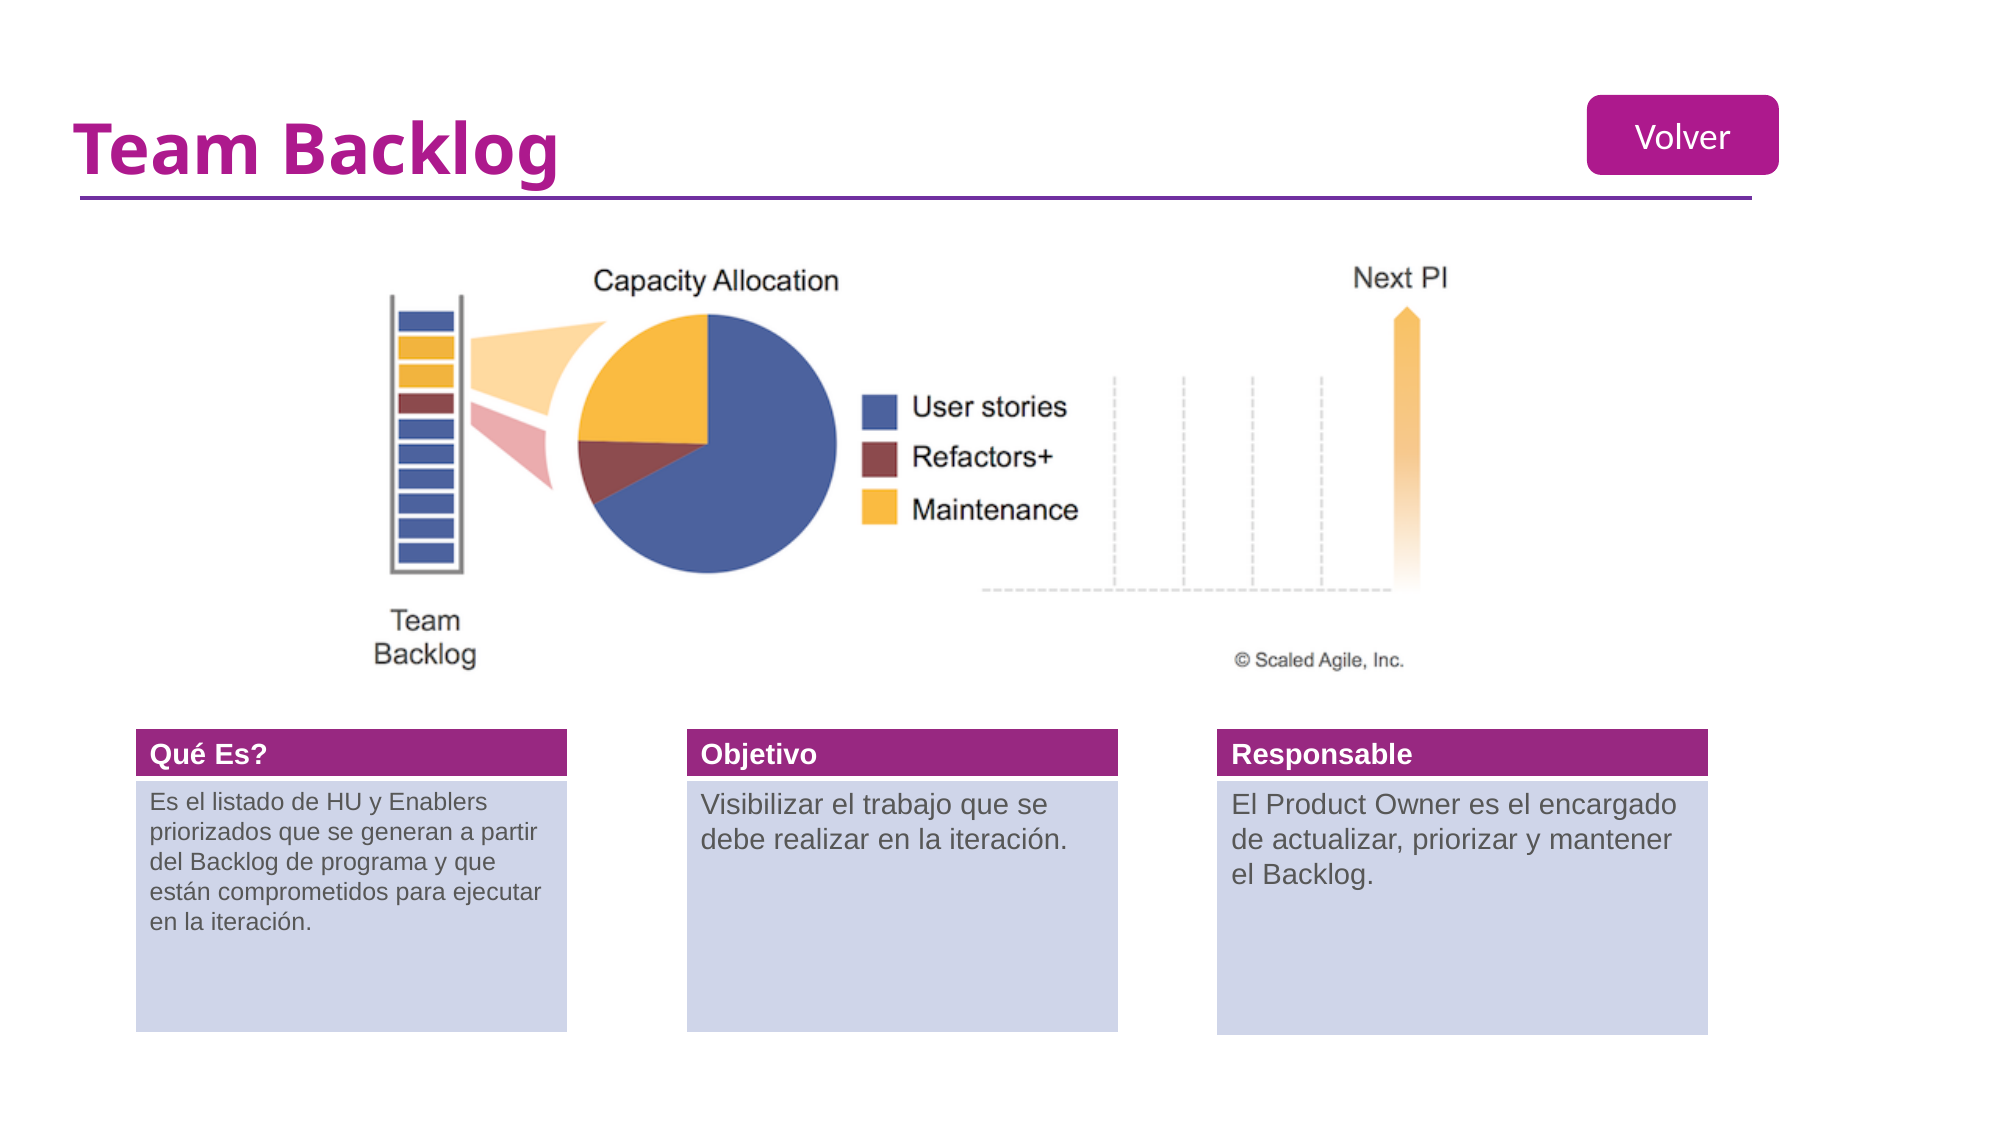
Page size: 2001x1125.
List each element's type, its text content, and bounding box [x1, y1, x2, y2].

table_cell Visibilizar el trabajo que se debe realizar en la iteración. [687, 781, 1118, 1032]
table_header Objetivo [687, 729, 1118, 776]
text_box Team Backlog [57, 105, 1807, 198]
picture [368, 244, 1463, 681]
text_box Volver [1586, 94, 1779, 175]
table_header Responsable [1217, 729, 1708, 776]
table_cell Es el listado de HU y Enablers priorizados que se generan a partir del Backlog de programa y que están comprometidos para ejecutar en la iteración. [136, 781, 567, 1032]
table_header Qué Es? [136, 729, 567, 776]
table_cell El Product Owner es el encargado de actualizar, priorizar y mantener el Backlog. [1217, 781, 1708, 1035]
